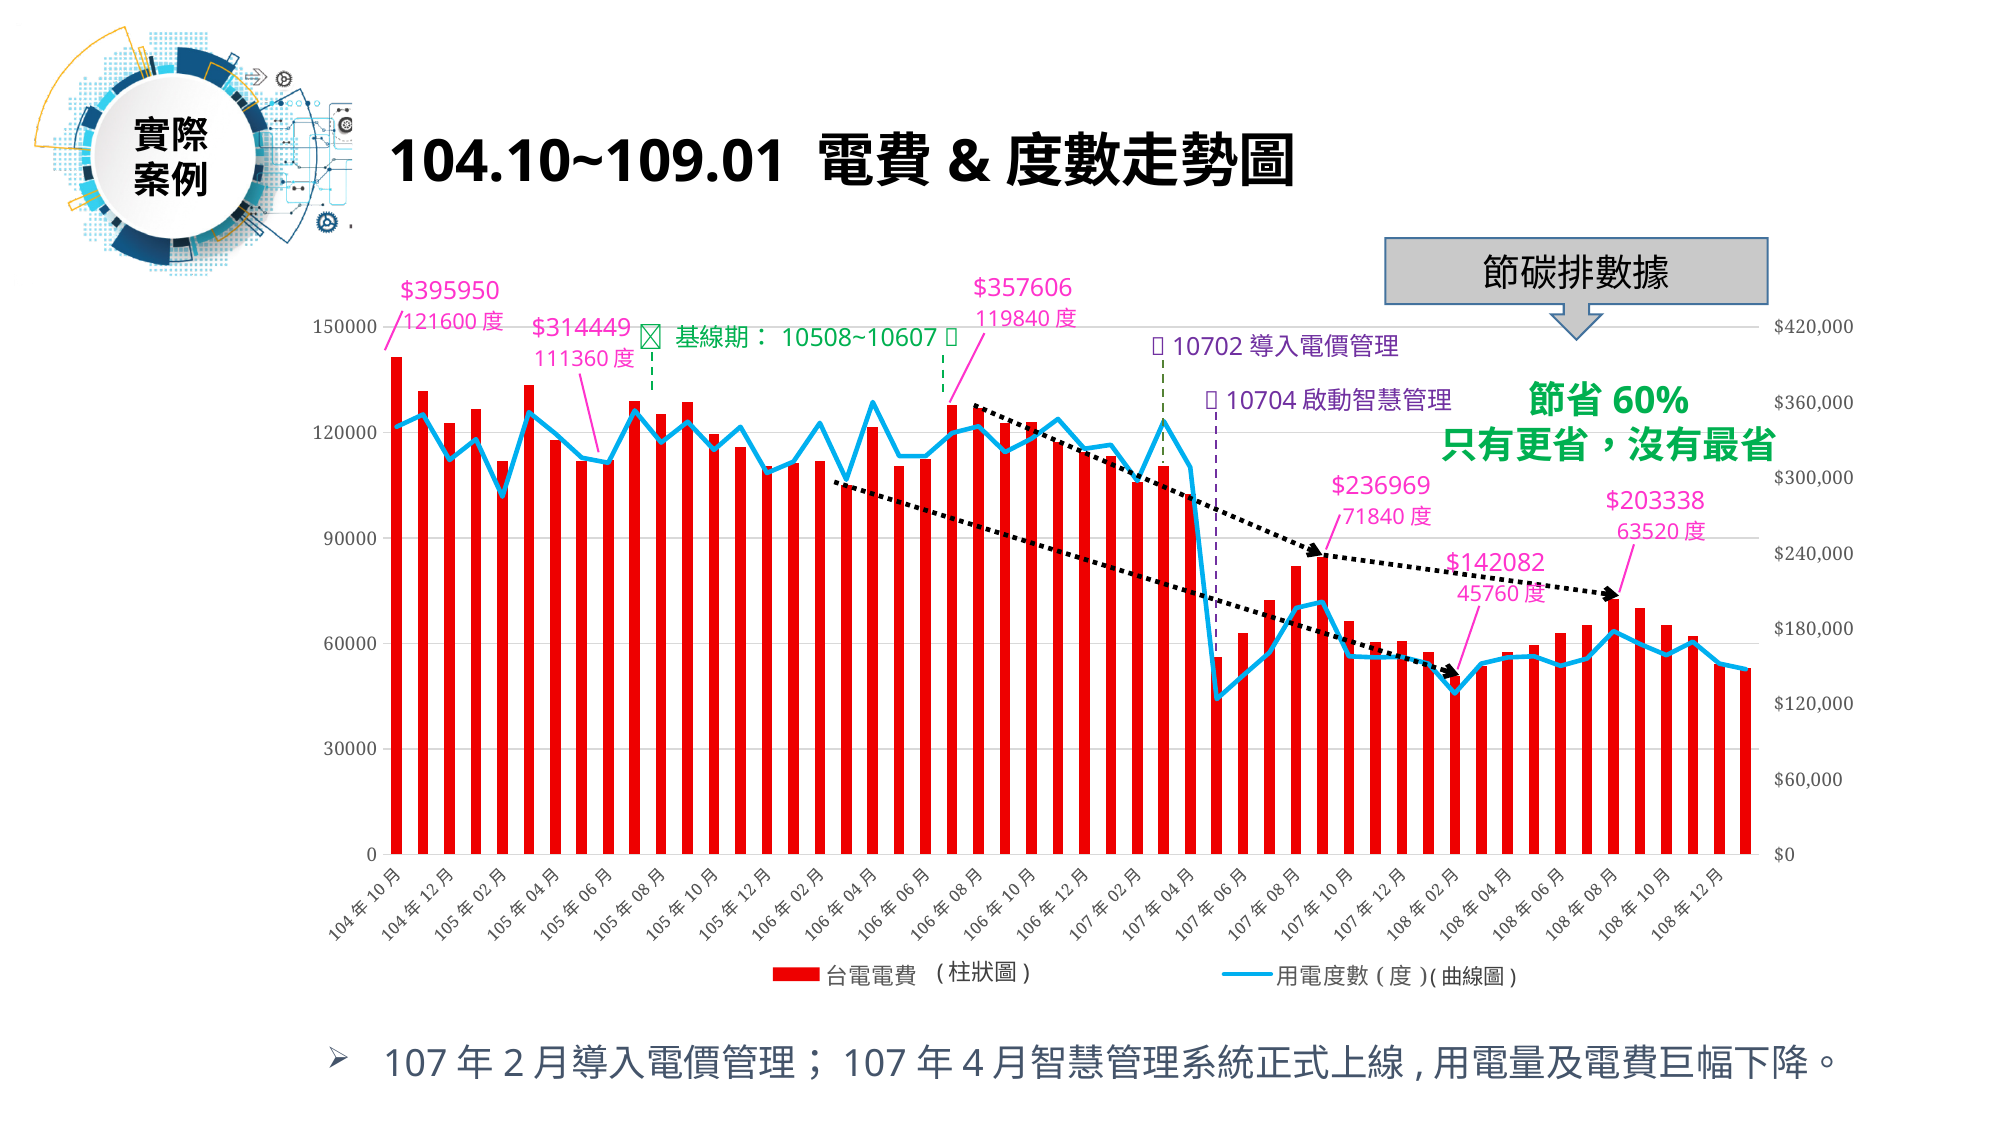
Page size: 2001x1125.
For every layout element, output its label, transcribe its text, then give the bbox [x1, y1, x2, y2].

title 104.10~109.01 電費&度數走勢圖 [373, 117, 1923, 208]
text_box $357606 119840度 [941, 266, 1105, 302]
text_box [1323, 554, 1620, 596]
text_box $395950 121600度 [369, 270, 532, 302]
text_box 節碳排數據 [1384, 237, 1769, 302]
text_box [973, 404, 1323, 555]
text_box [834, 481, 1460, 675]
text_box 107年2月導入電價管理；107年4月智慧管理系統正式上線,用電量及電費巨幅下降。 [311, 1031, 1874, 1102]
chart [292, 302, 1855, 1007]
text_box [0, 10, 353, 293]
